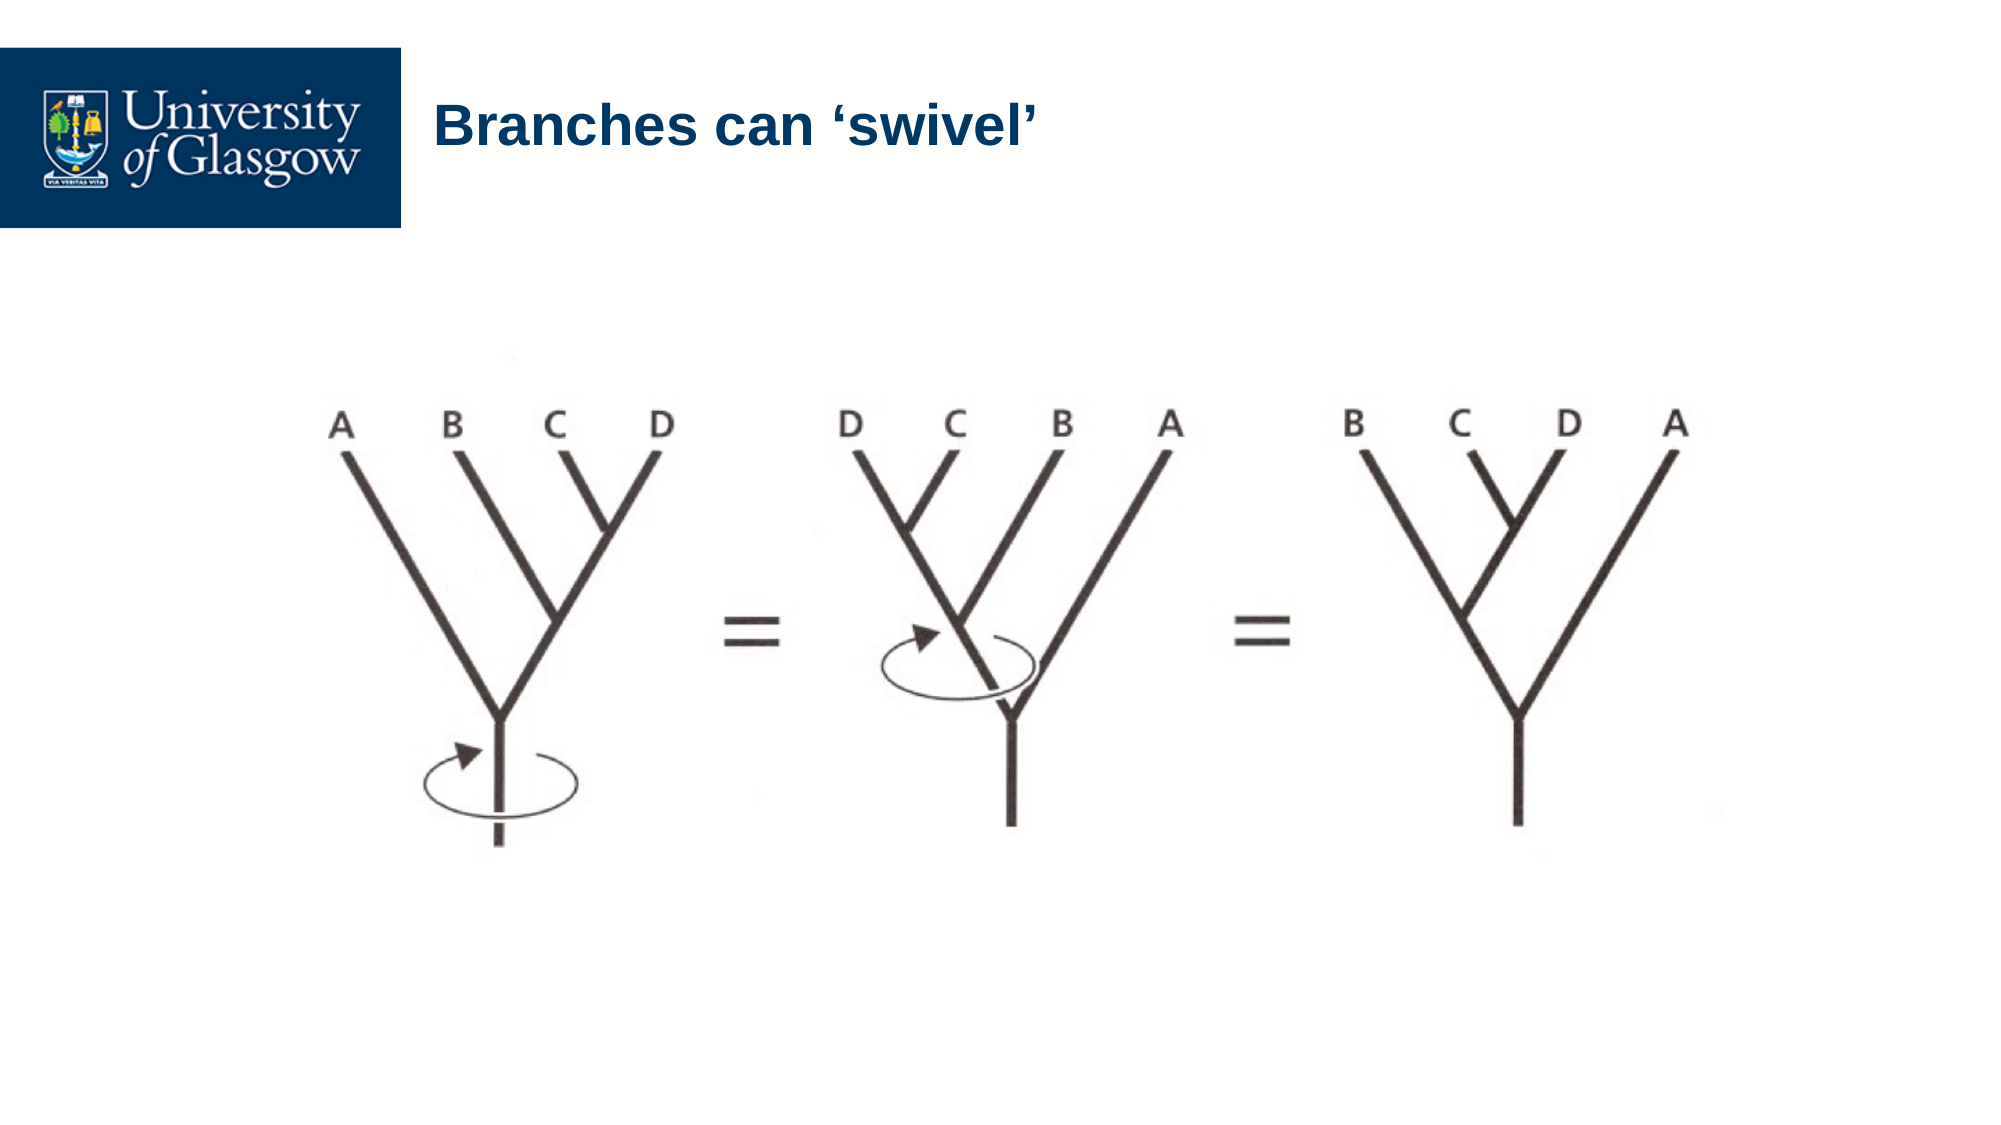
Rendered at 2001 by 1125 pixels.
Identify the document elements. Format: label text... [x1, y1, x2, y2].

picture [0, 0, 2000, 1125]
title Branches can ‘swivel’ [418, 87, 1930, 234]
